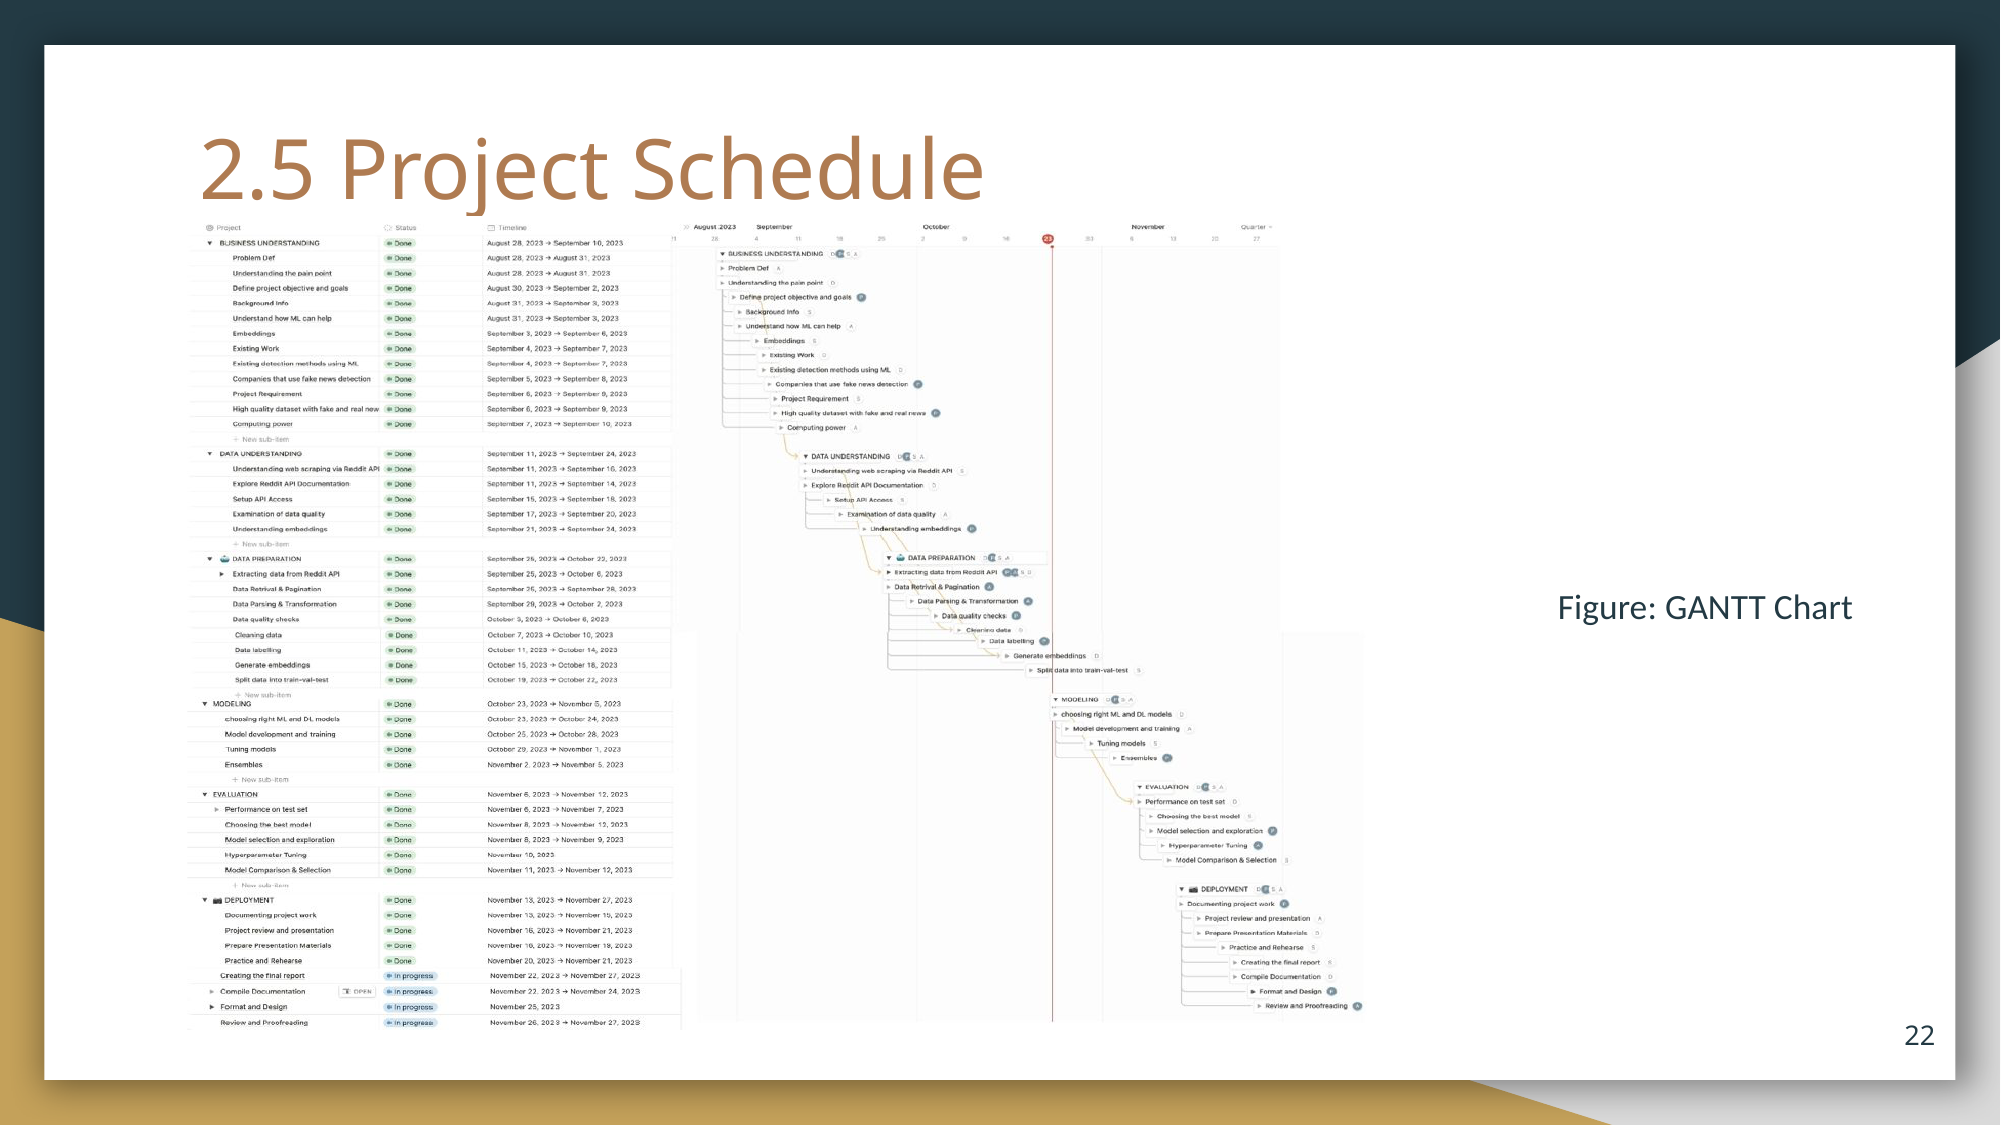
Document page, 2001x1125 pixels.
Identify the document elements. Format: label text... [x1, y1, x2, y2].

slide_number ‹#› [1835, 993, 1956, 1080]
picture [186, 216, 1393, 1033]
title 2.5 Project Schedule [179, 95, 1821, 251]
text_box Figure: GANTT Chart [1501, 568, 1910, 642]
